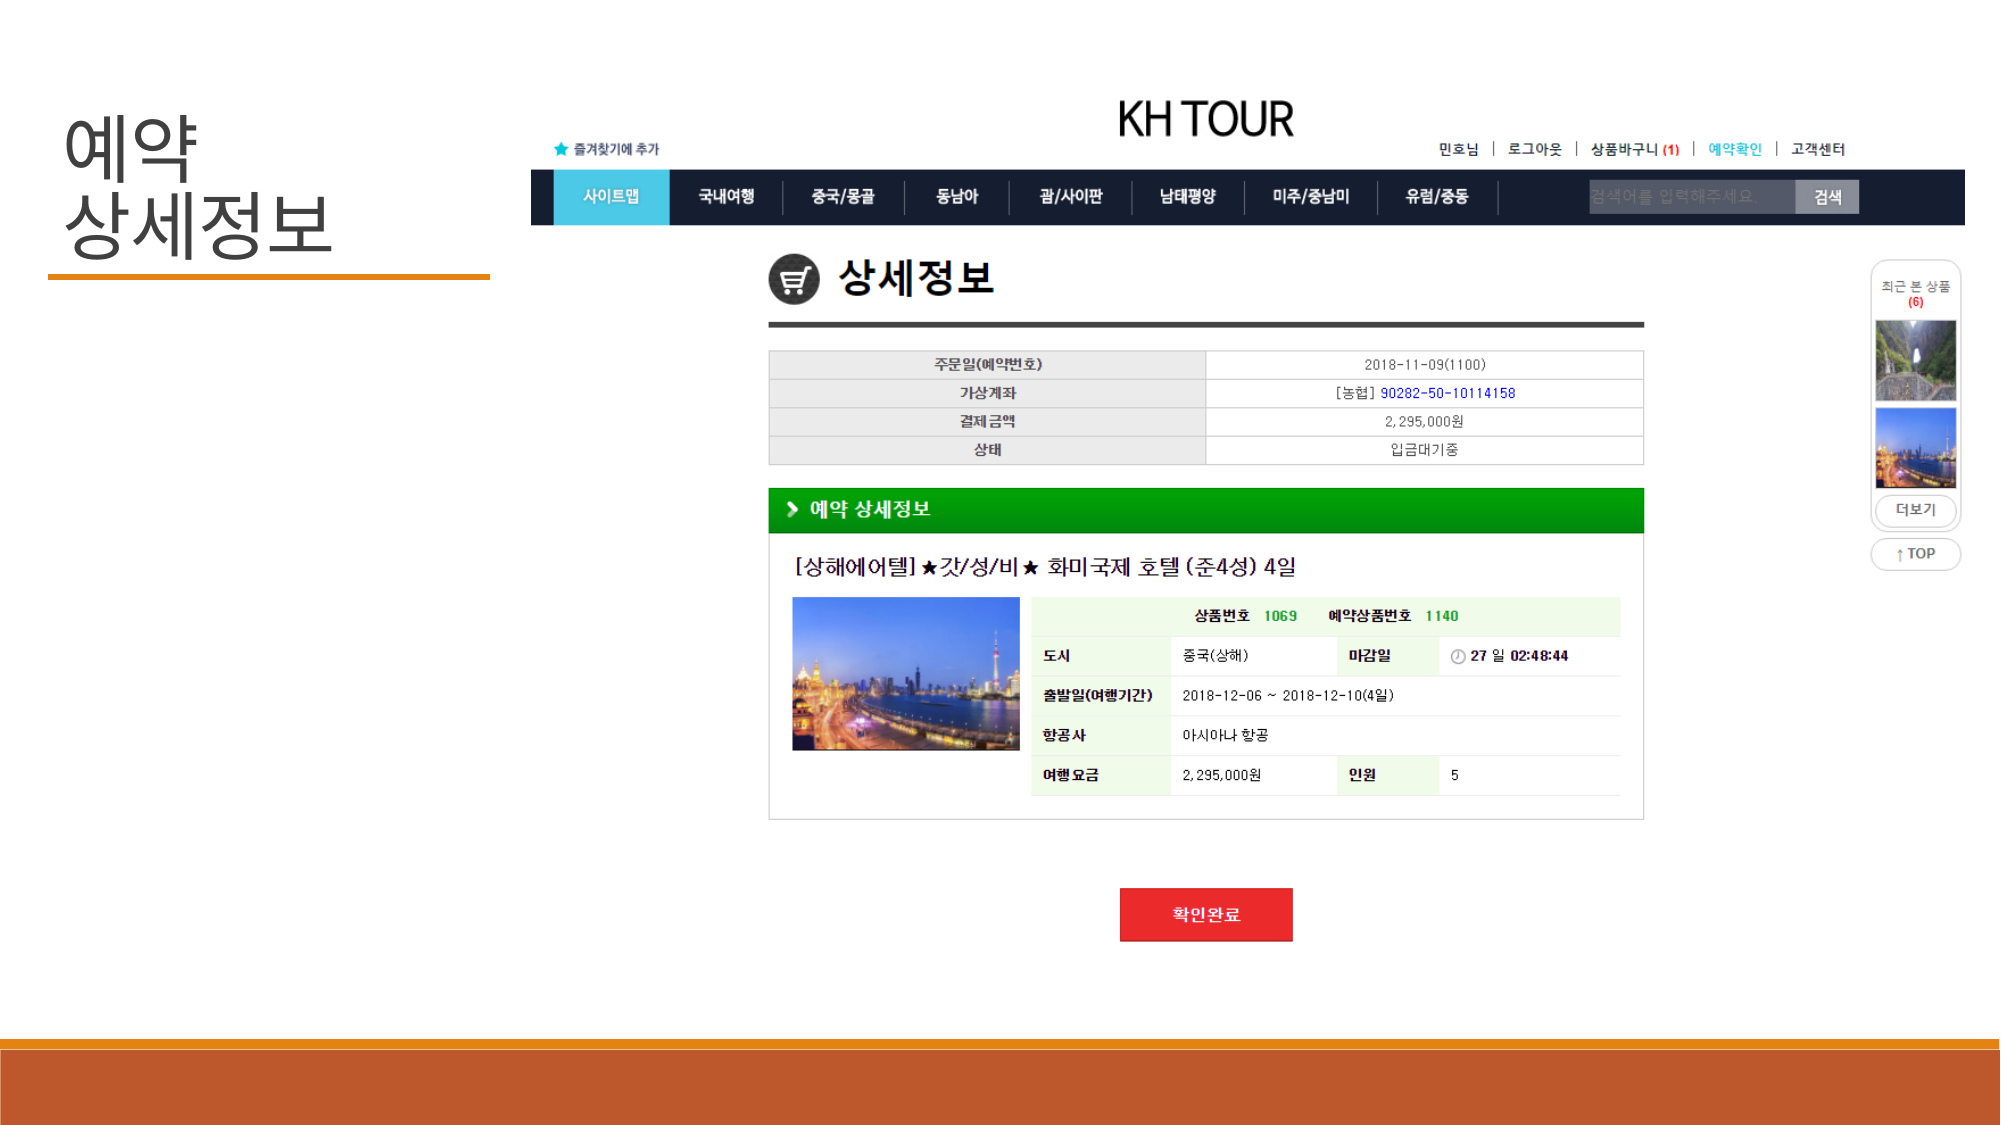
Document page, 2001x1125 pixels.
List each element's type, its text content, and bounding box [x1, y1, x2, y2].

picture [531, 72, 1965, 954]
text_box 예약 상세정보 [47, 0, 503, 277]
